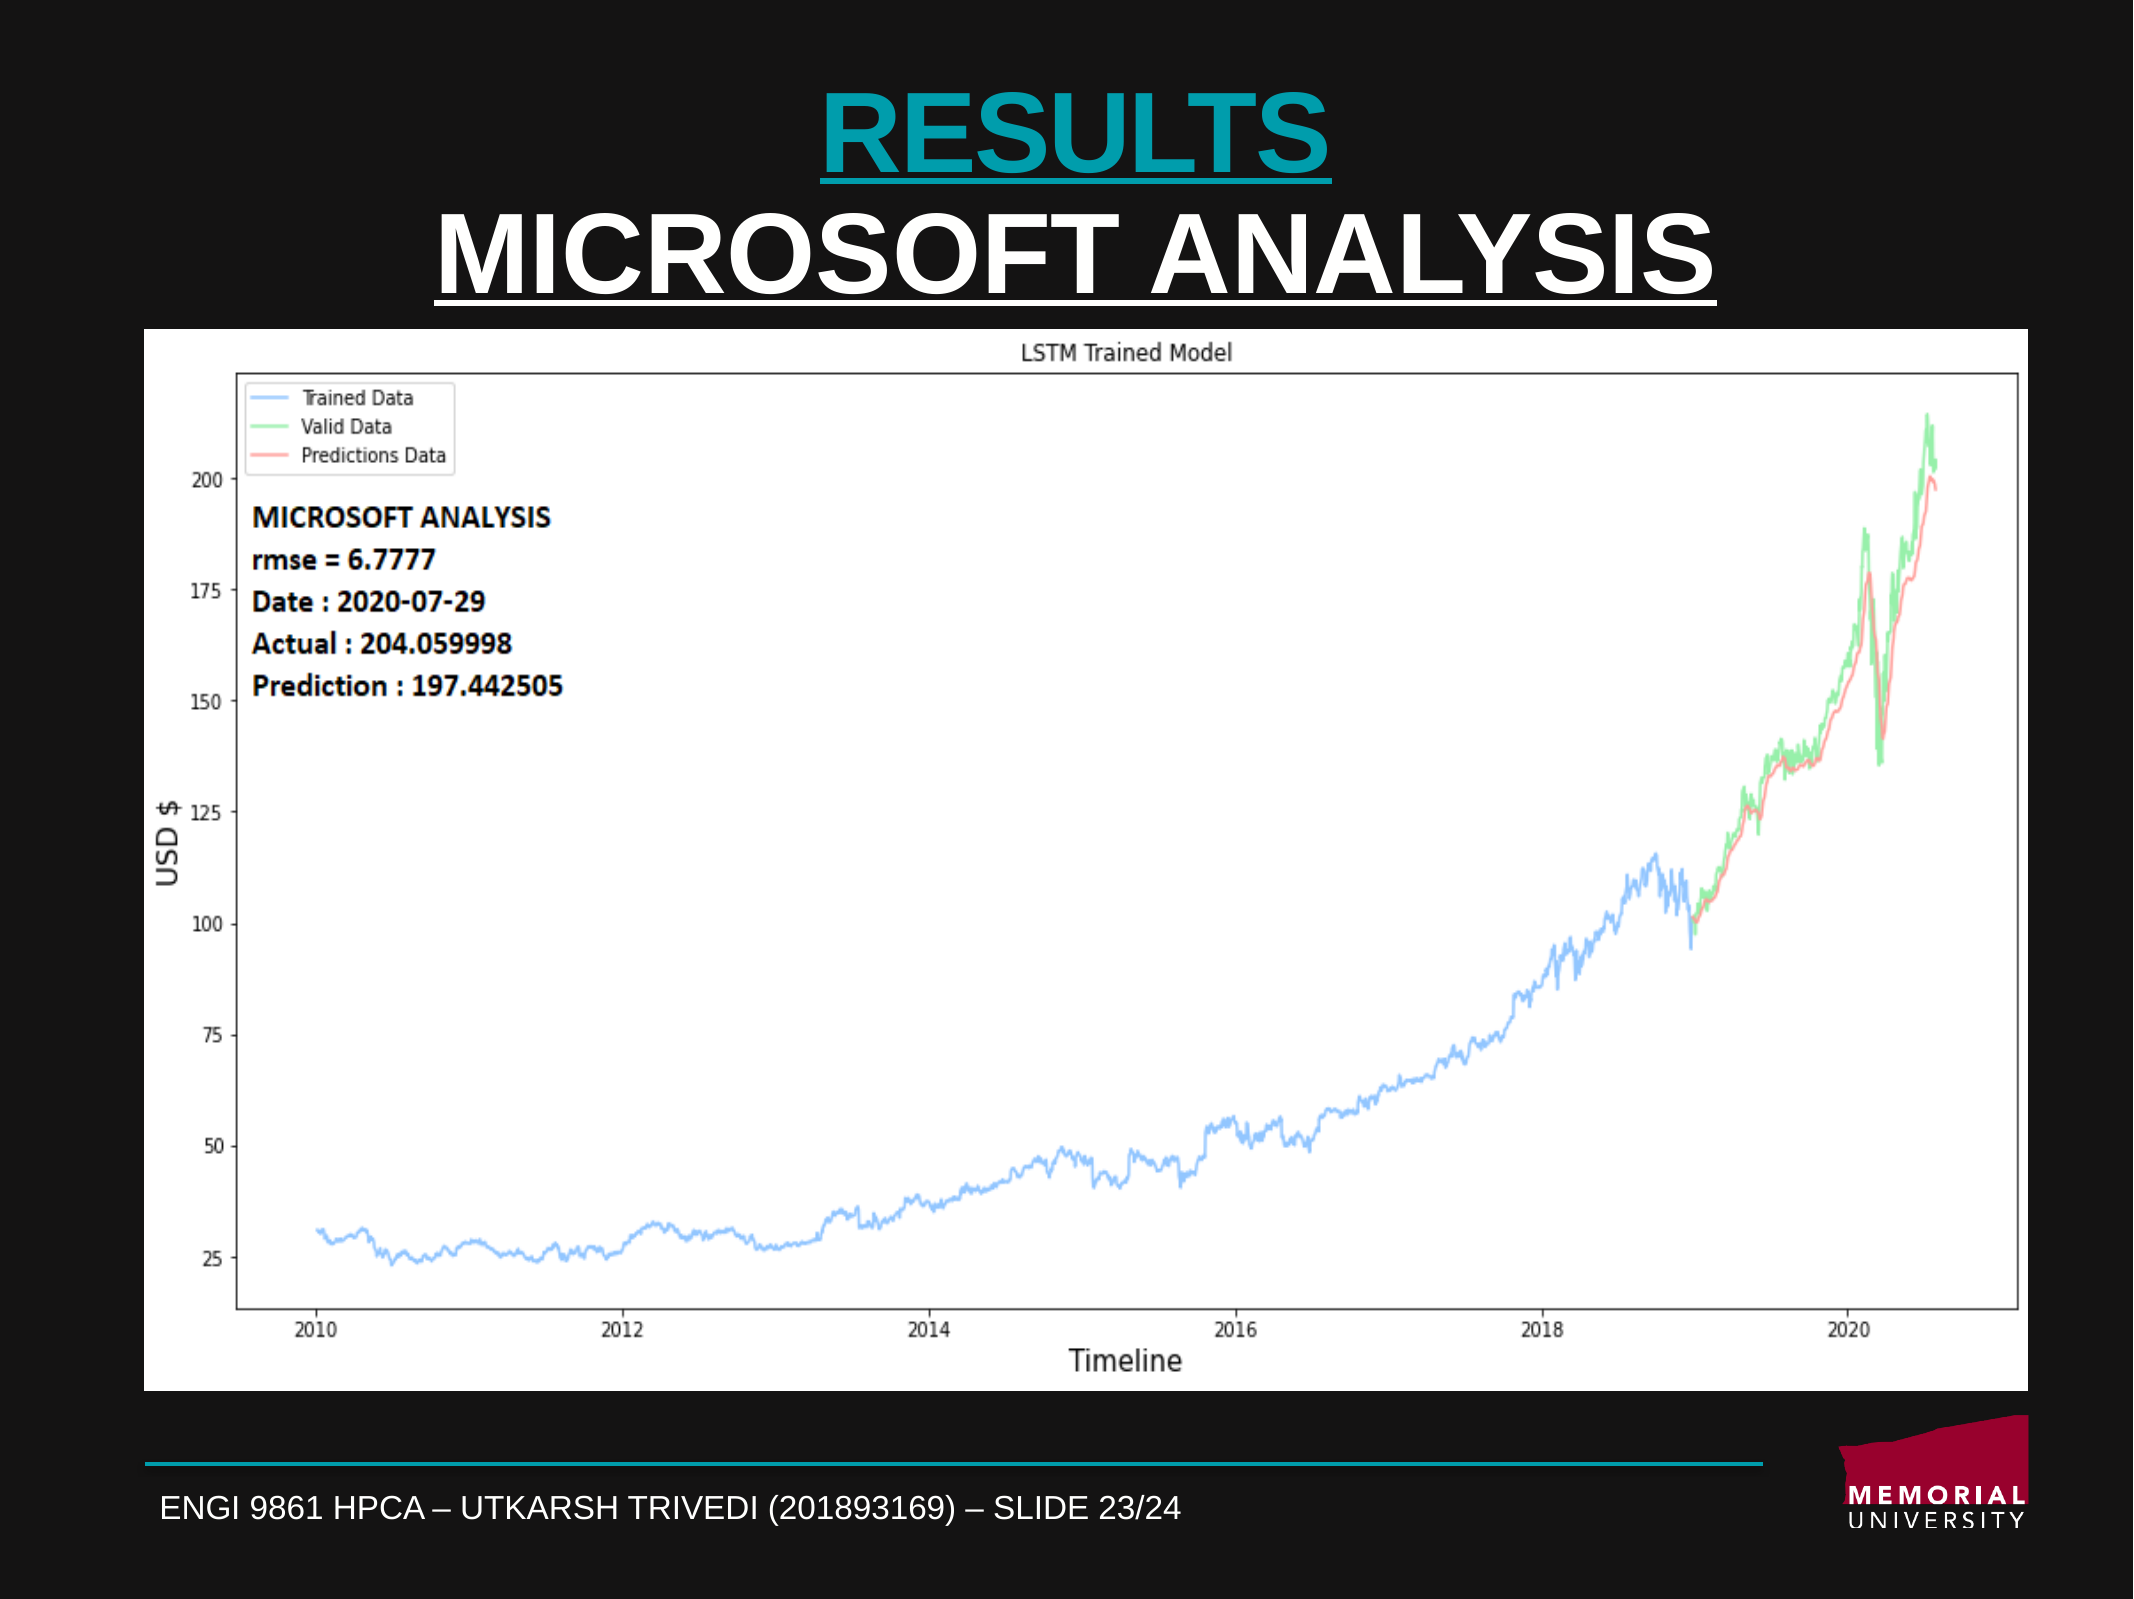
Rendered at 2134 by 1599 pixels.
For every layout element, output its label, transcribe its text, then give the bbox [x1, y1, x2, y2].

picture [144, 329, 2029, 1391]
text_box ENGI 9861 HPCA – UTKARSH TRIVEDI (201893169) – SLIDE 23/24 [144, 1478, 1405, 1543]
title Results [125, 56, 2027, 195]
list Microsoft analysis [125, 201, 2027, 330]
